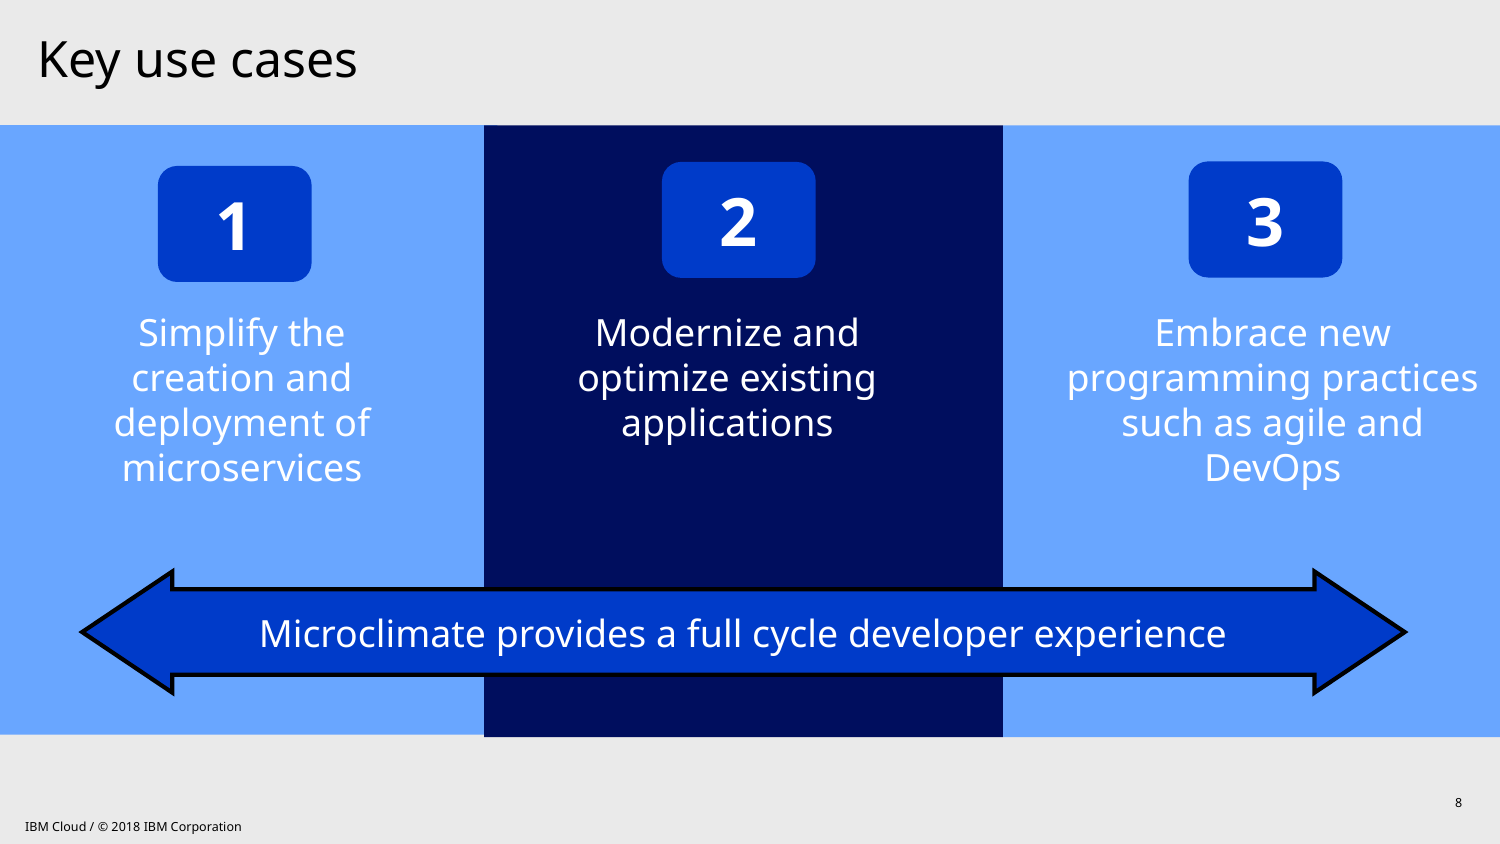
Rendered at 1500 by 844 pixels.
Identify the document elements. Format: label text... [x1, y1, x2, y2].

title Key use cases [37, 34, 1088, 140]
text_box Simplify the creation and deployment of microservices [66, 308, 418, 470]
text_box [484, 675, 1003, 738]
text_box [0, 125, 484, 735]
text_box Embrace new programming practices such as agile and DevOps [1065, 308, 1481, 492]
text_box 2 [661, 161, 816, 278]
text_box IBM Cloud / © 2018 IBM Corporation [25, 817, 813, 835]
text_box 1 [157, 165, 312, 282]
slide_number 8 [1125, 791, 1463, 815]
text_box 3 [1188, 161, 1343, 278]
text_box Modernize and optimize existing applications [537, 308, 917, 470]
text_box [484, 140, 1003, 589]
text_box [1003, 125, 1500, 738]
text_box Microclimate provides a full cycle developer experience [82, 571, 1405, 693]
